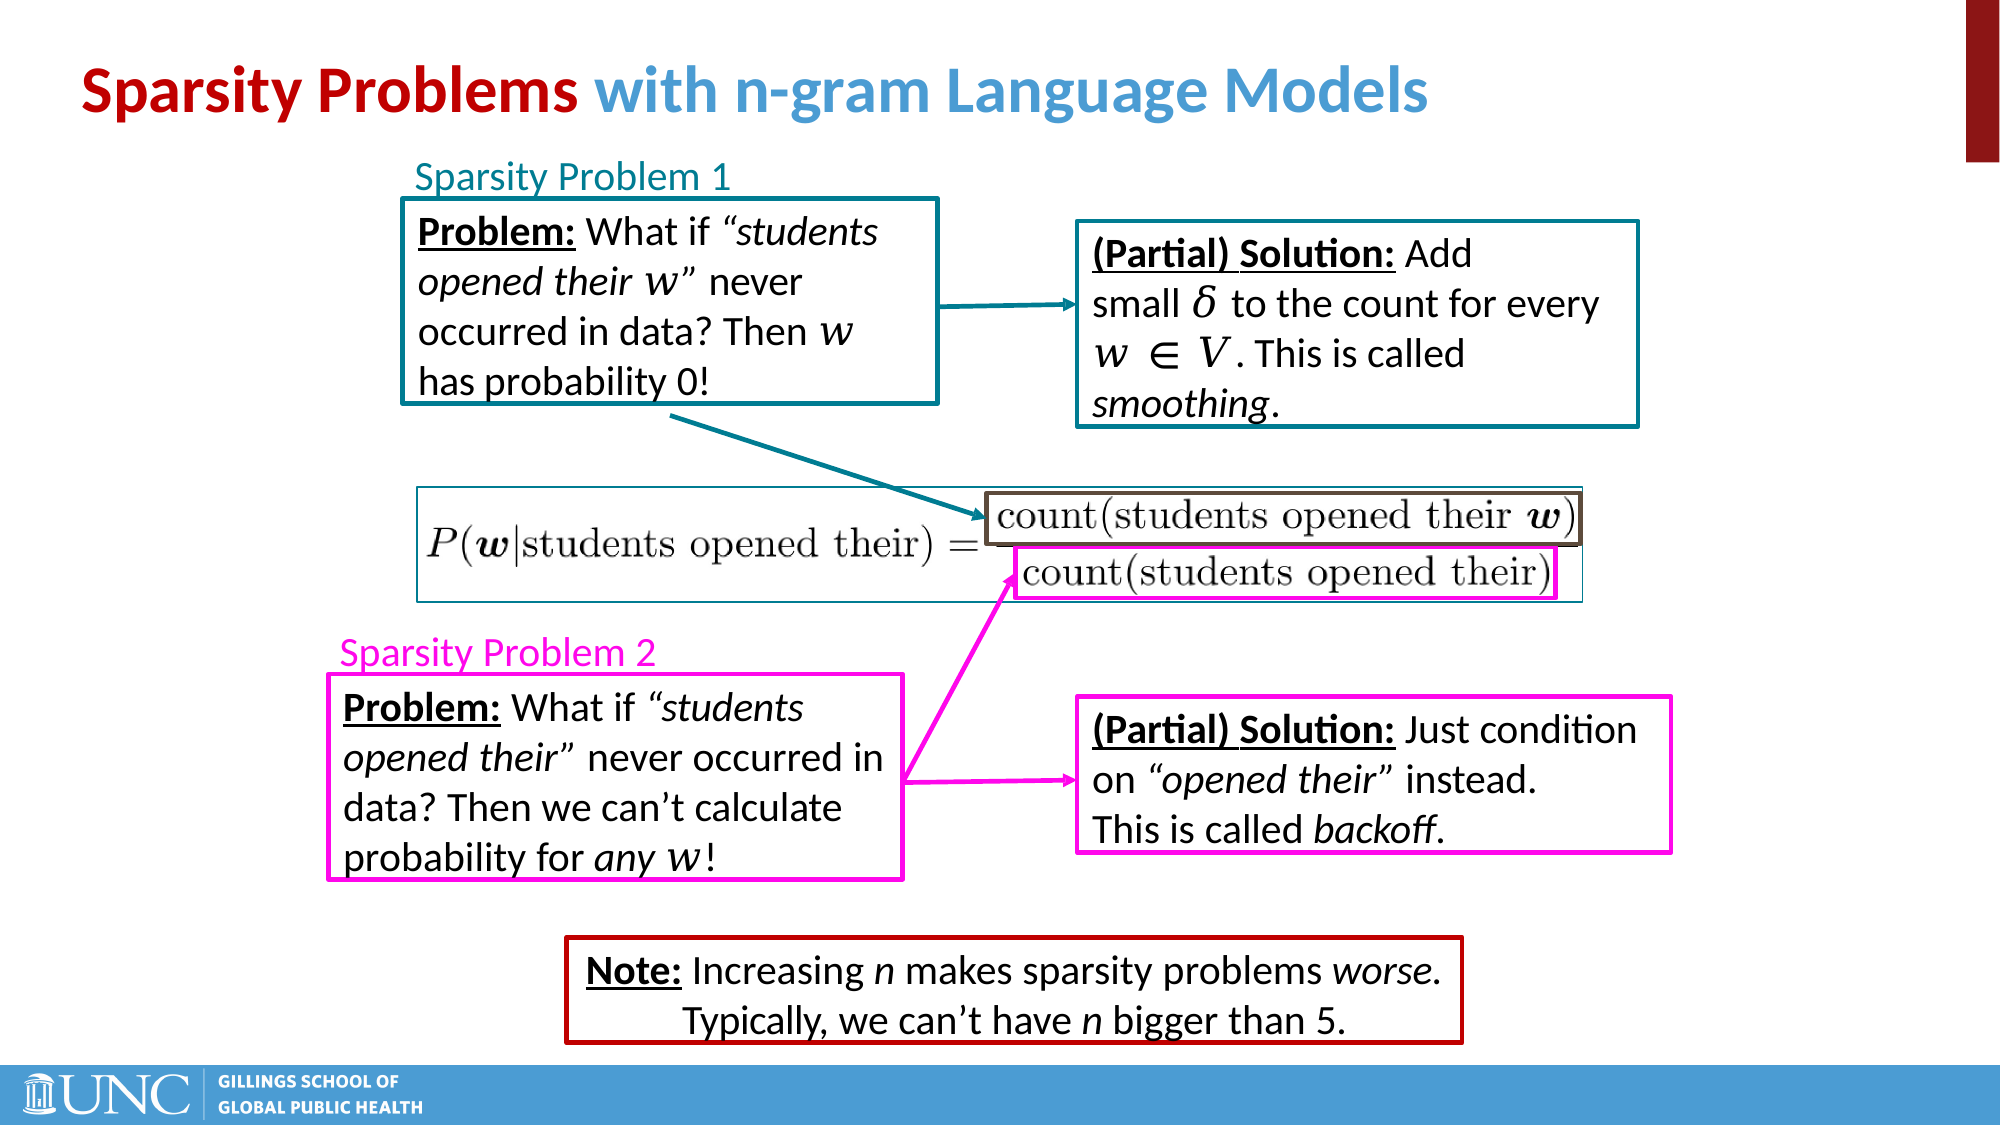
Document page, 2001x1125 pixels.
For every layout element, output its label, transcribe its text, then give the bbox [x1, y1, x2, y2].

text_box [937, 297, 1078, 312]
text_box Sparsity Problem 1 [412, 146, 734, 199]
picture [23, 1068, 422, 1120]
text_box Problem: What if “students opened their” never occurred in data? Then we can’t calculate probability for any 𝑤! [328, 674, 903, 880]
text_box Problem: What if “students opened their 𝑤” never occurred in data? Then 𝑤 has probability 0! [402, 198, 938, 404]
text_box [669, 412, 1584, 784]
text_box Note: Increasing n makes sparsity problems worse. Typically, we can’t have n bigger than 5. [566, 937, 1463, 1043]
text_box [416, 485, 663, 604]
text_box (Partial) Solution: Add small 𝛿 to the count for every 𝑤 ∈ 𝑉. This is called smoothing. [1077, 220, 1639, 427]
text_box (Partial) Solution: Just condition on “opened their” instead. This is called backoff. [1077, 696, 1672, 853]
title Sparsity Problems with n-gram Language Models [79, 43, 1896, 234]
text_box Sparsity Problem 2 [337, 622, 659, 675]
